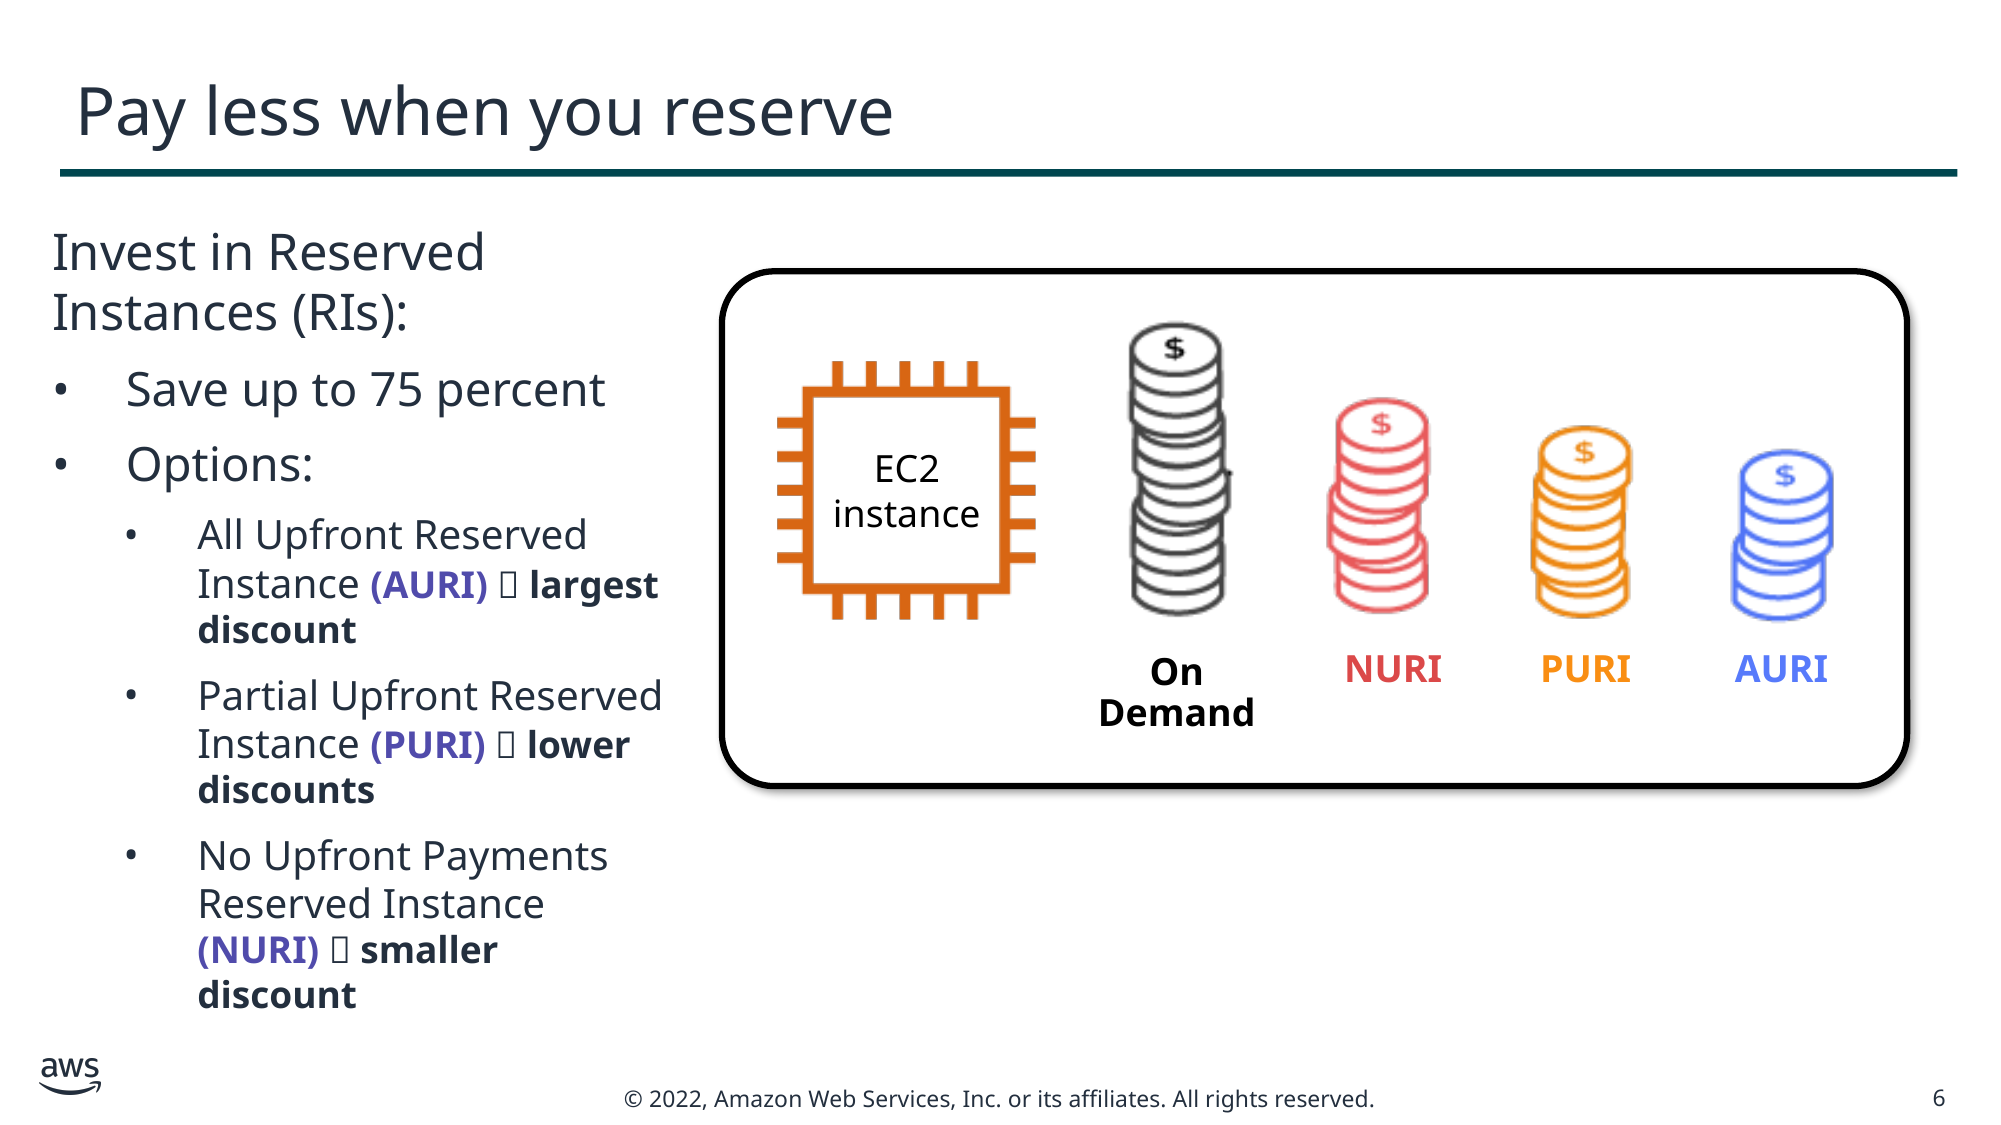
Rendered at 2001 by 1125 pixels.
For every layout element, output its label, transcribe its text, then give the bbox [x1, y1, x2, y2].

list Invest in Reserved Instances (RIs): Save up to 75 percent Options: All Upfront Reserved Instance (AURI)  largest discount Partial Upfront Reserved Instance (PURI)  lower discounts No Upfront Payments Reserved Instance (NURI)  smaller discount [37, 212, 681, 1037]
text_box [721, 271, 1908, 787]
title Pay less when you reserve [60, 49, 1958, 170]
slide_number 6 [1881, 1077, 1961, 1121]
picture [39, 1058, 101, 1095]
